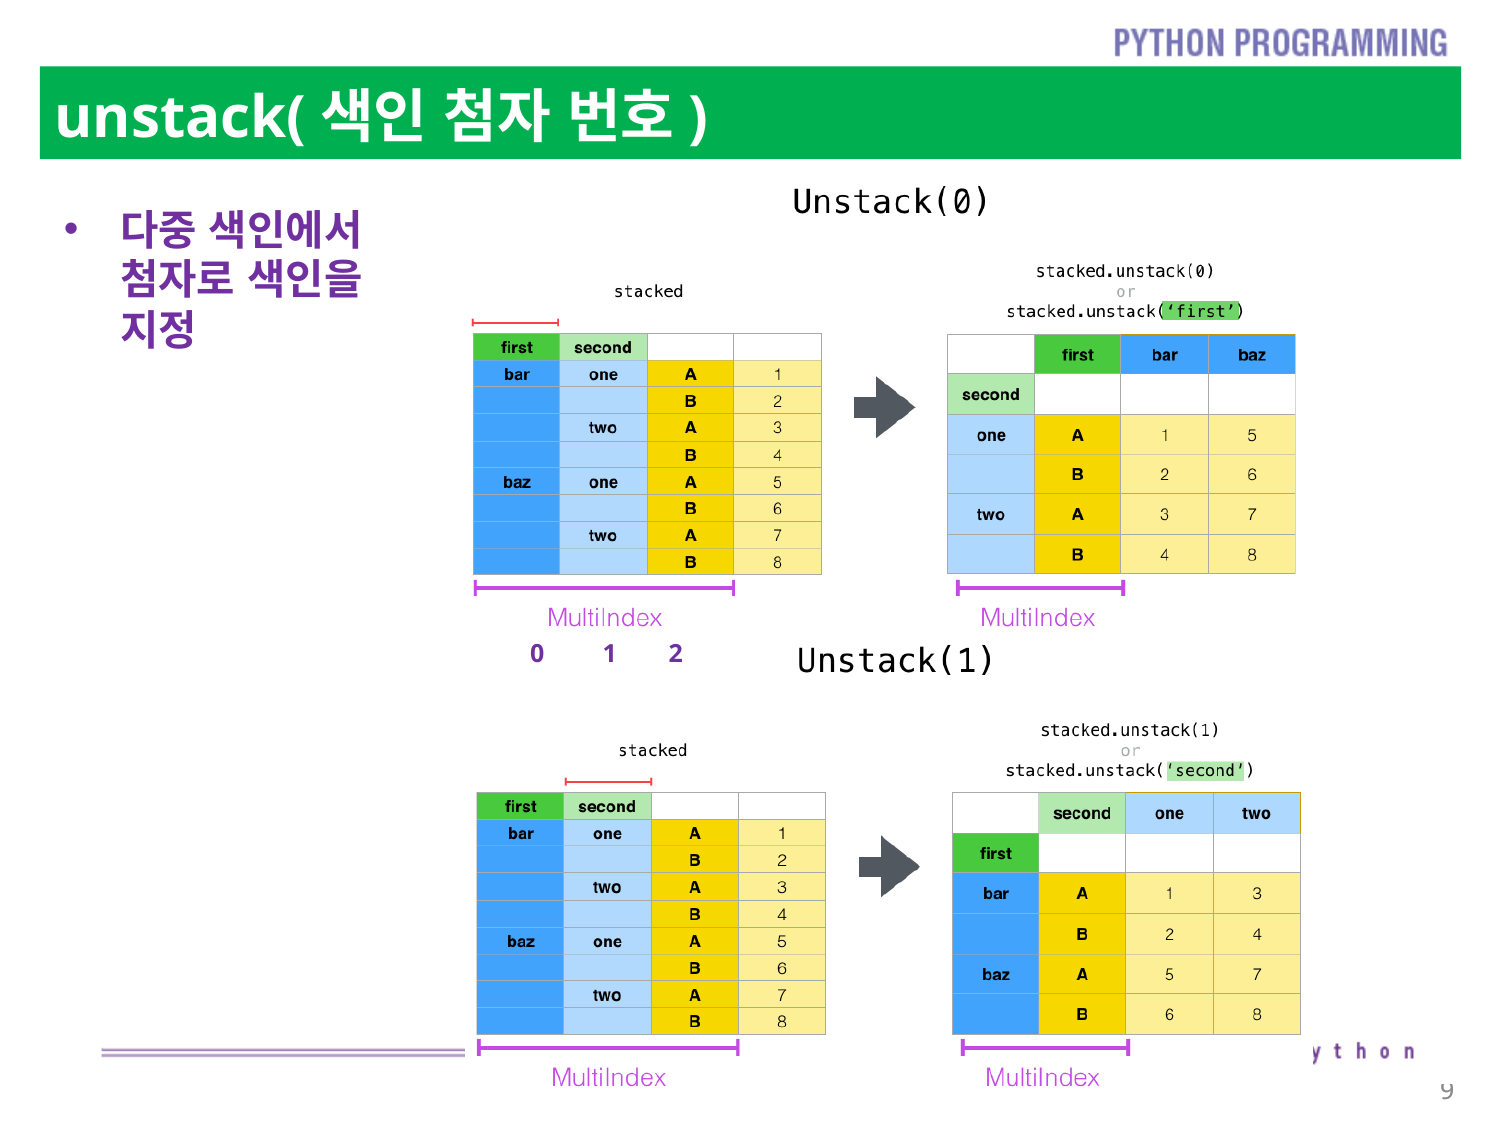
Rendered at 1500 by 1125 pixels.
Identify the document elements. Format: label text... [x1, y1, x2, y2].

picture [1106, 13, 1462, 66]
list 다중 색인에서 첨자로 색인을 지정 [48, 195, 422, 1041]
slide_number 9 [1318, 1071, 1470, 1112]
title unstack(색인 첨자 번호) [39, 76, 1444, 152]
picture [18, 161, 1483, 1112]
